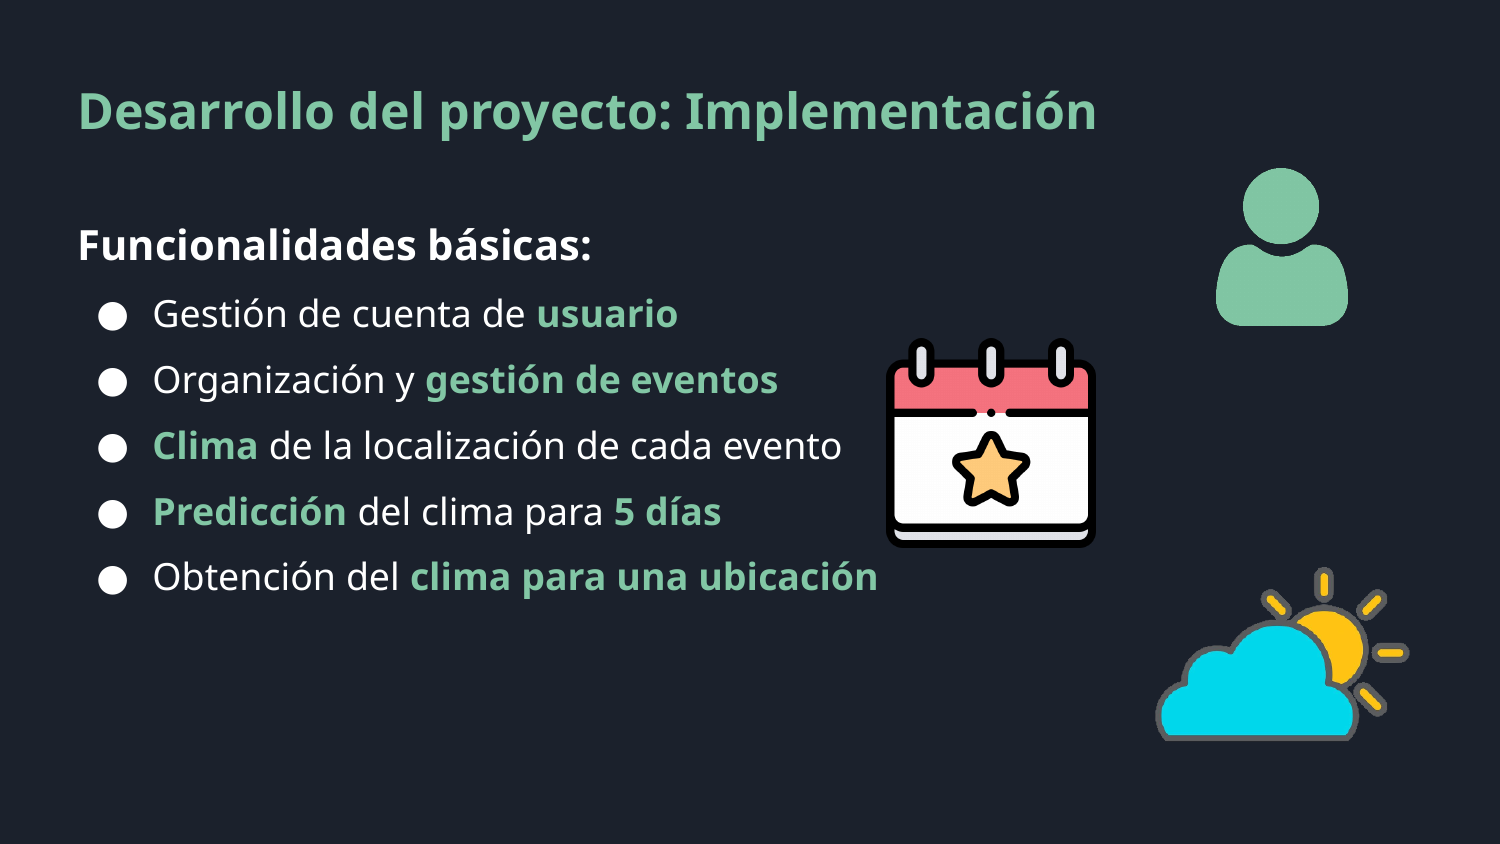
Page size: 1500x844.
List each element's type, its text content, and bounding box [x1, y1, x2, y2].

text_box Desarrollo del proyecto: Implementación [62, 64, 1461, 144]
picture [886, 337, 1482, 844]
text_box Funcionalidades básicas: Gestión de cuenta de usuario Organización y gestión de eventos Clima de la localización de cada evento Predicción del clima para 5 días Obtención del clima para una ubicación [62, 204, 946, 614]
picture [1203, 168, 1361, 326]
